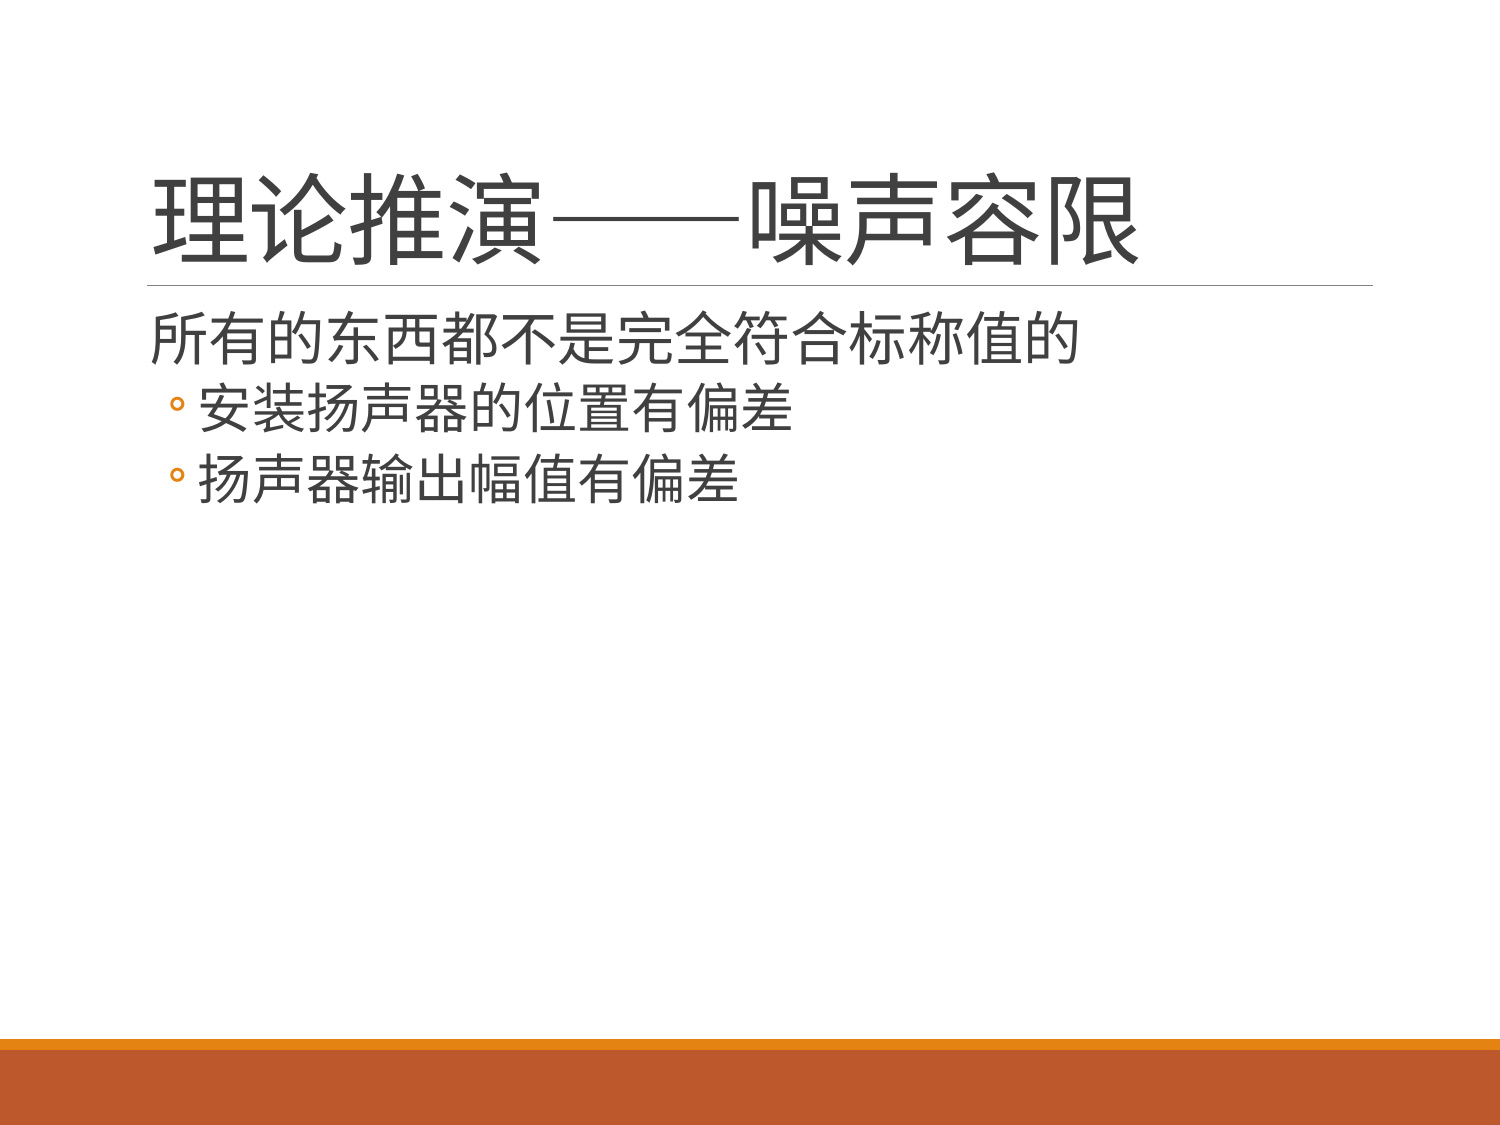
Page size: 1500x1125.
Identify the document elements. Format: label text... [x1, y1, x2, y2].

list 所有的东西都不是完全符合标称值的 安装扬声器的位置有偏差 扬声器输出幅值有偏差 [135, 302, 1373, 963]
title 理论推演——噪声容限 [135, 47, 1373, 285]
